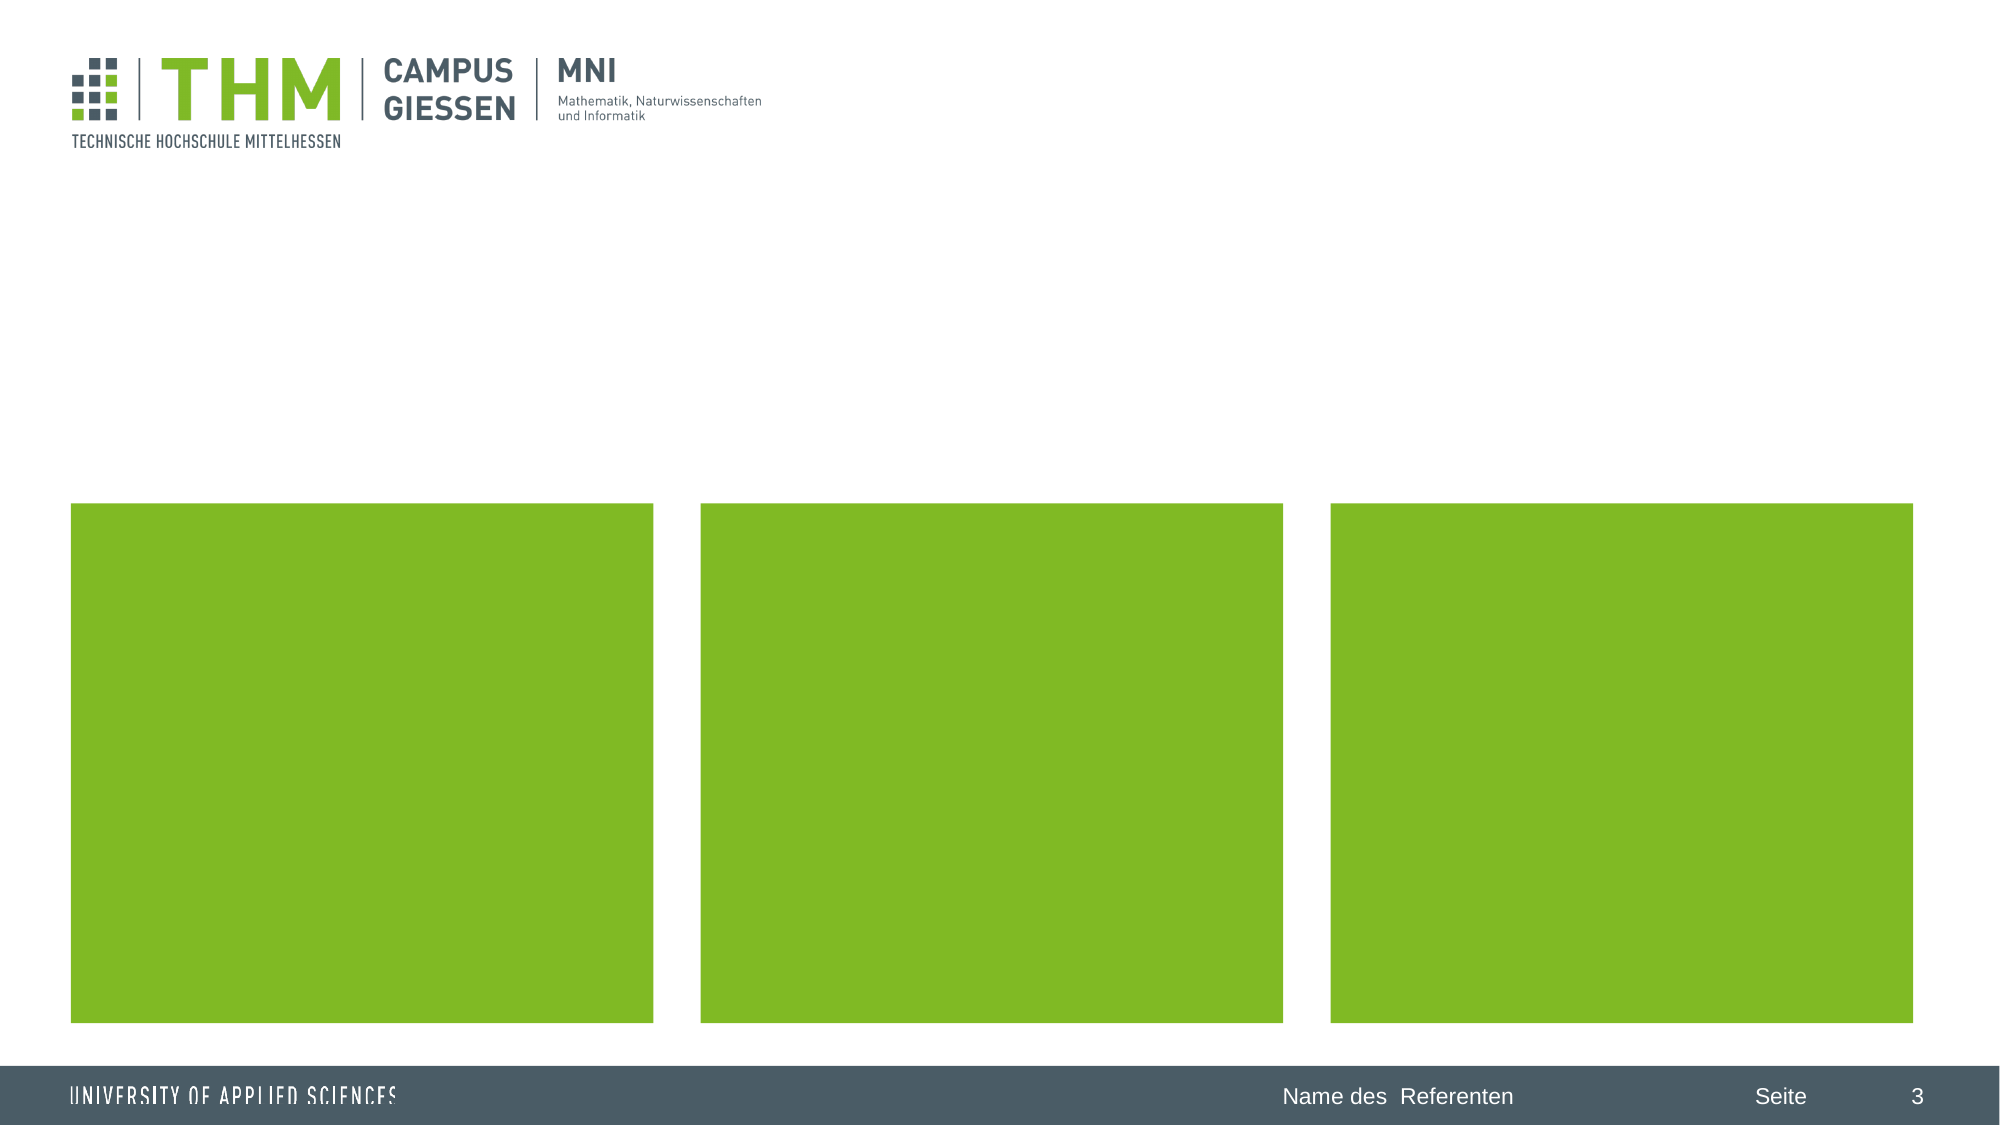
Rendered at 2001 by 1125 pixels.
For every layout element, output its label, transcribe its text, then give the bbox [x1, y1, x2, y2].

slide_number 3 [1834, 1073, 1940, 1118]
picture [72, 58, 761, 148]
